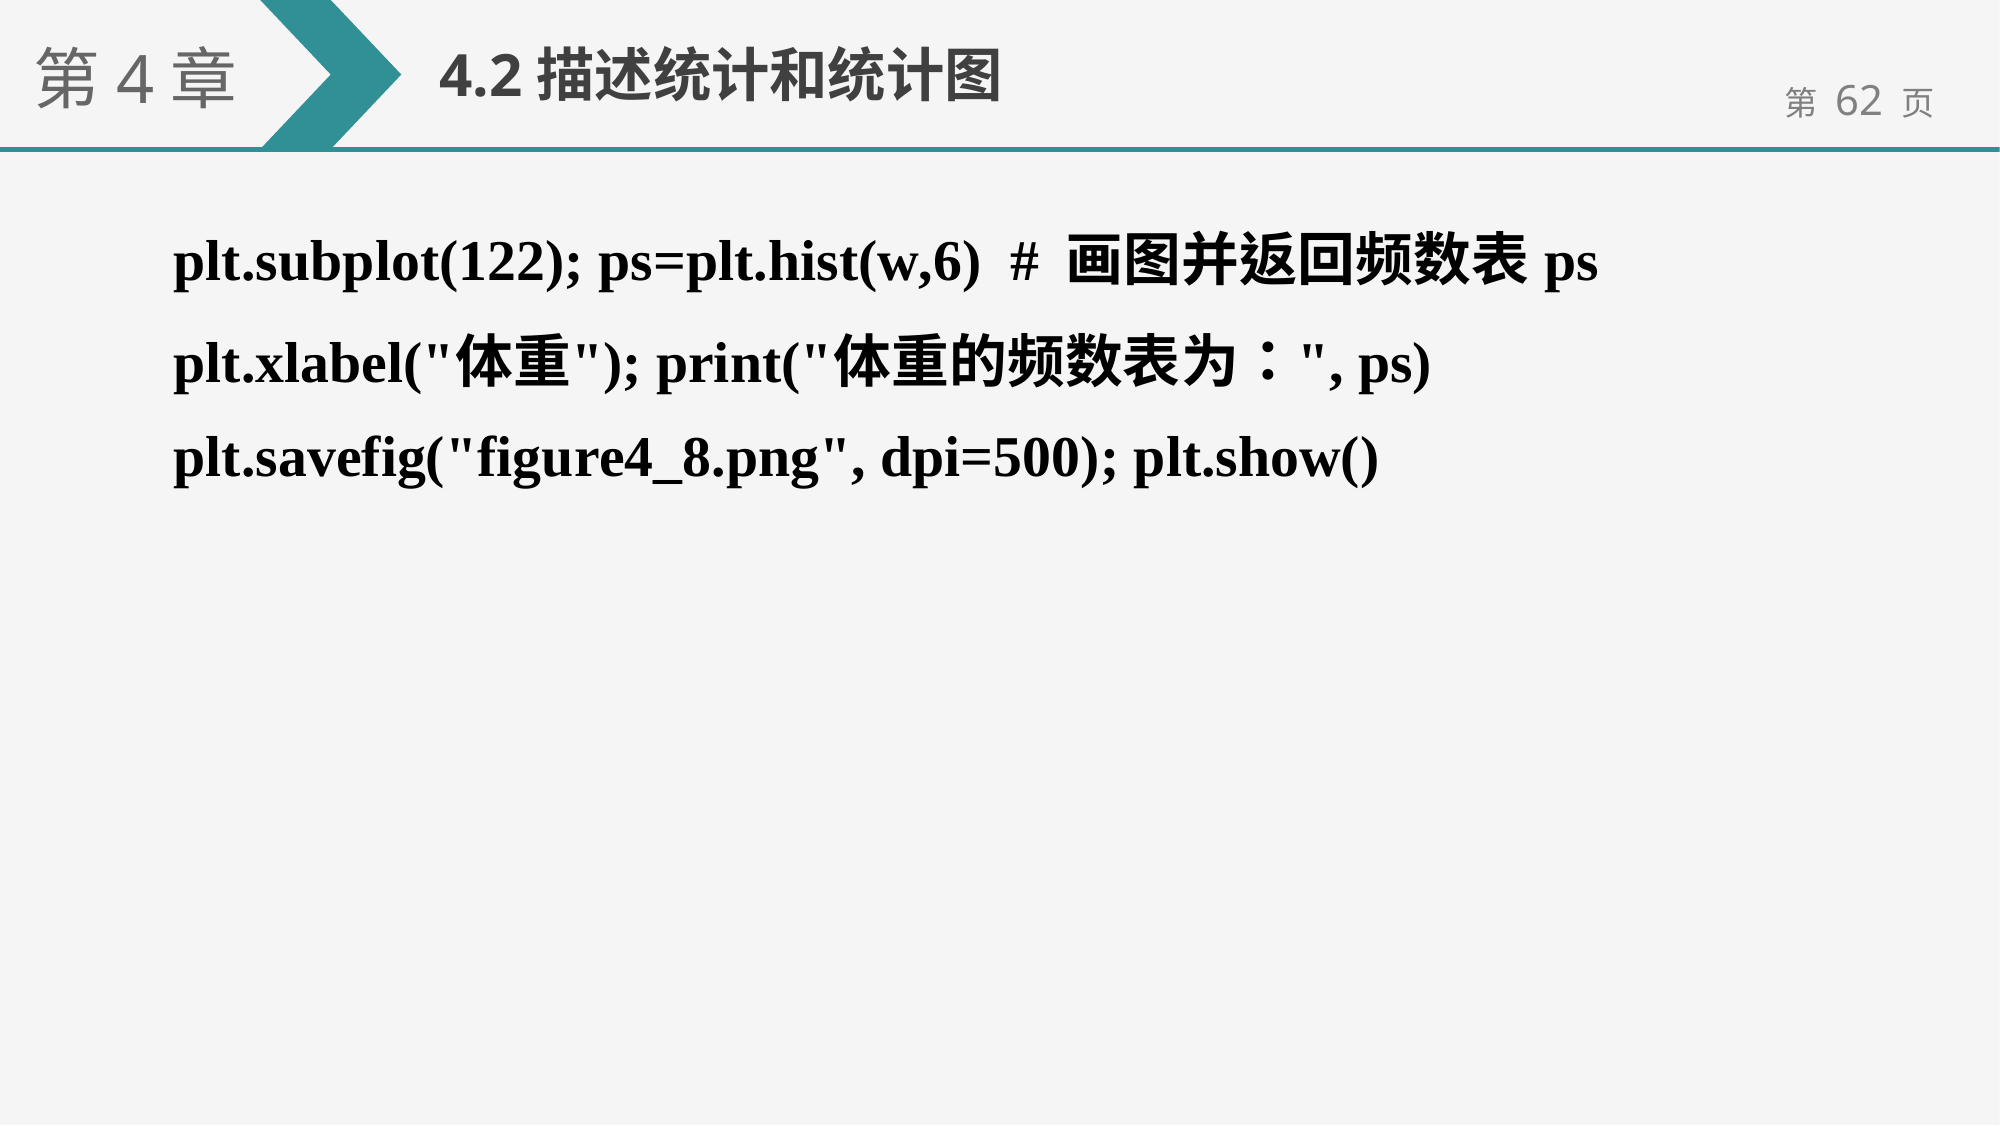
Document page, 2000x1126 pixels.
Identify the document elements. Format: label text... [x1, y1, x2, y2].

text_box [57, 217, 1937, 861]
text_box 4.2描述统计和统计图 [424, 31, 1366, 116]
text_box 第4章 [19, 29, 253, 125]
text_box [258, 0, 403, 148]
